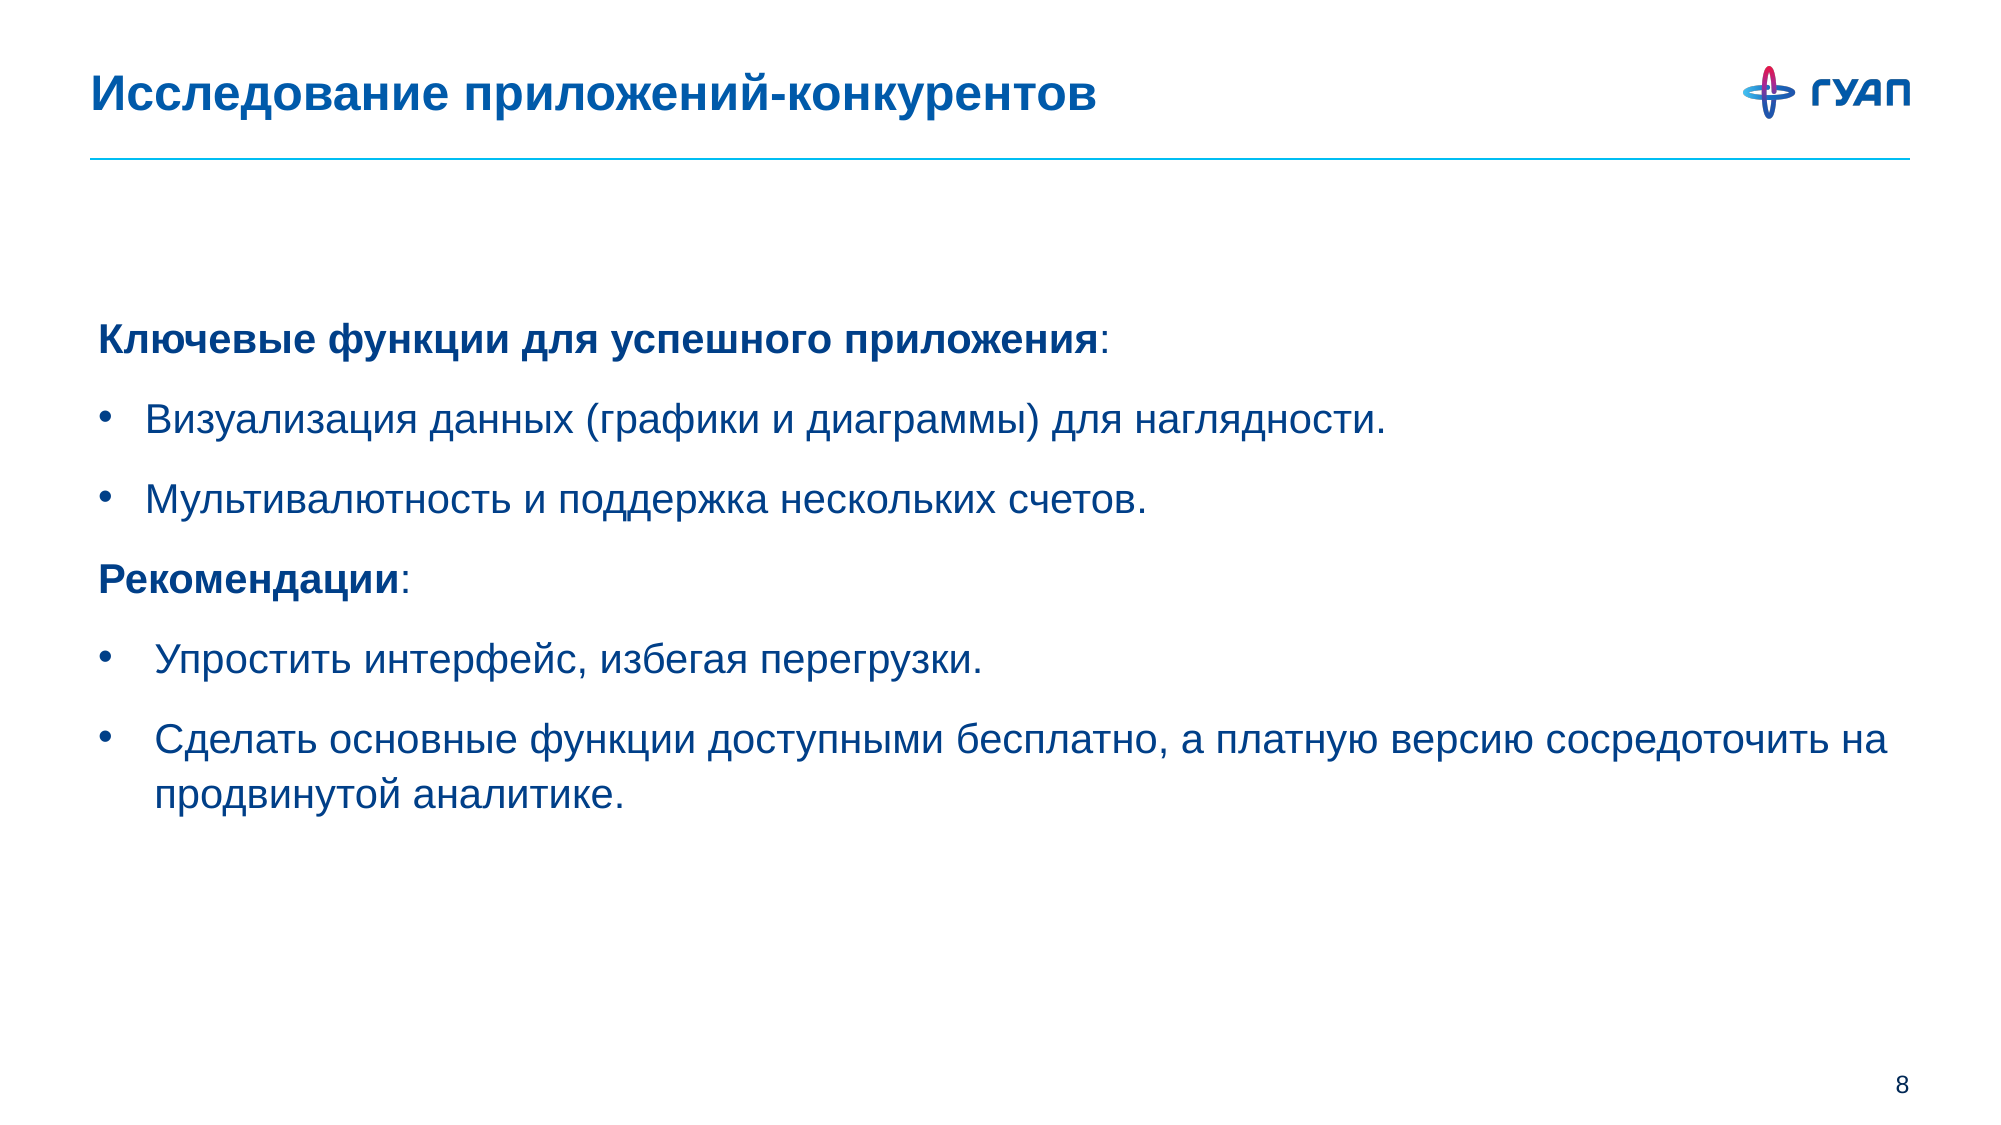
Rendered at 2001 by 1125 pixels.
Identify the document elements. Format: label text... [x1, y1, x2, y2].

picture [1743, 66, 1910, 119]
title Исследование приложений-конкурентов [90, 66, 1667, 122]
list Ключевые функции для успешного приложения: Визуализация данных (графики и диаграммы) для наглядности. Мультивалютность и поддержка нескольких счетов. Рекомендации: Упростить интерфейс, избегая перегрузки. Сделать основные функции доступными бесплатно, а платную версию сосредоточить на продвинутой аналитике. [98, 231, 1902, 1059]
